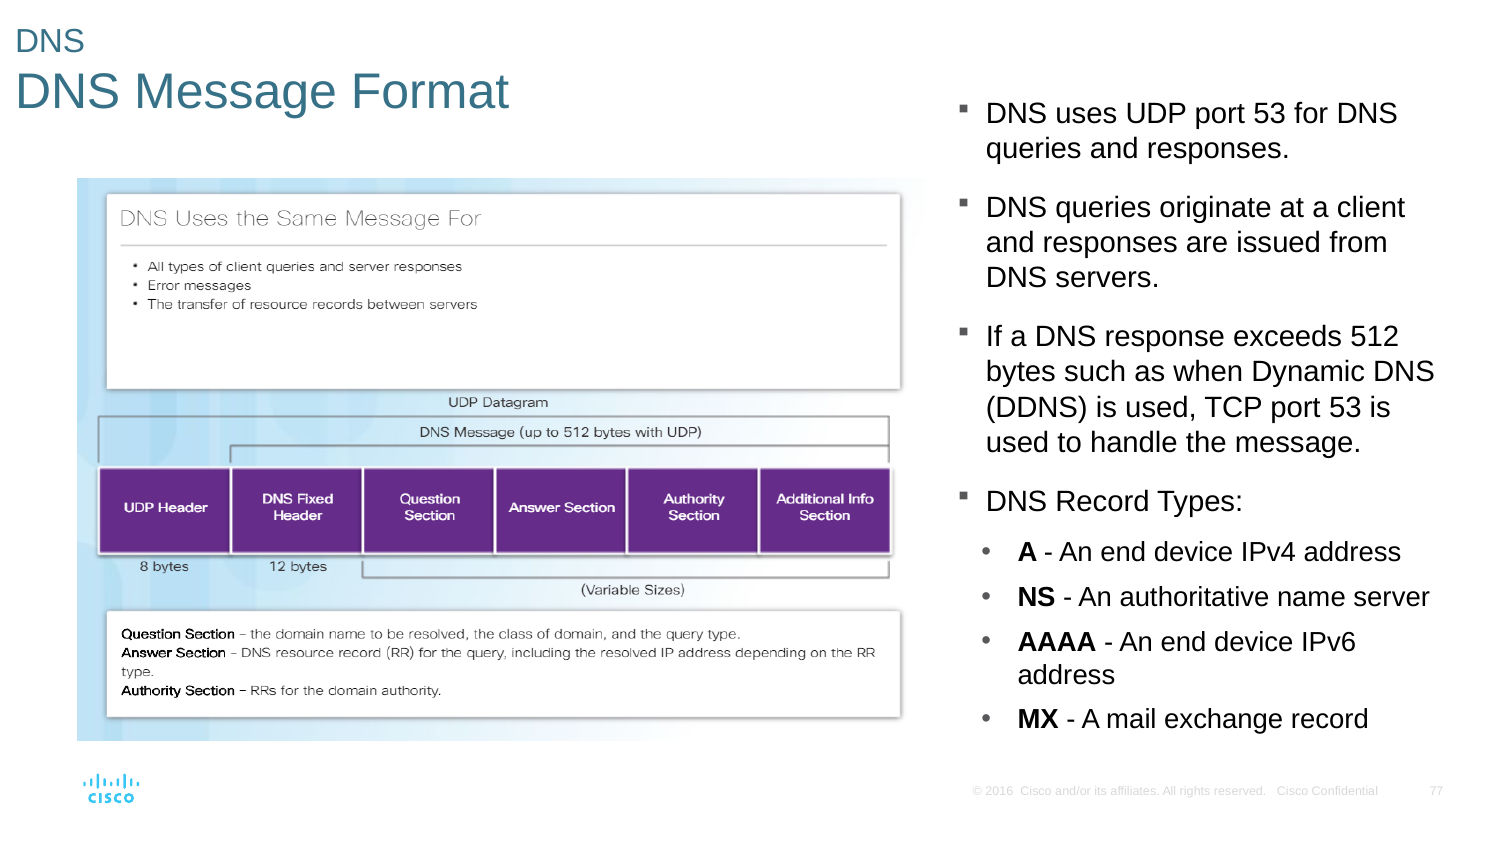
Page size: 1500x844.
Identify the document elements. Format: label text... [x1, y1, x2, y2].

picture [76, 178, 926, 741]
list DNS uses UDP port 53 for DNS queries and responses. DNS queries originate at a client and responses are issued from DNS servers. If a DNS response exceeds 512 bytes such as when Dynamic DNS (DDNS) is used, TCP port 53 is used to handle the message. DNS Record Types: A - An end device IPv4 address NS - An authoritative name server AAAA - An end device IPv6 address MX - A mail exchange record [942, 86, 1466, 766]
title DNS DNS Message Format [0, 6, 1500, 131]
